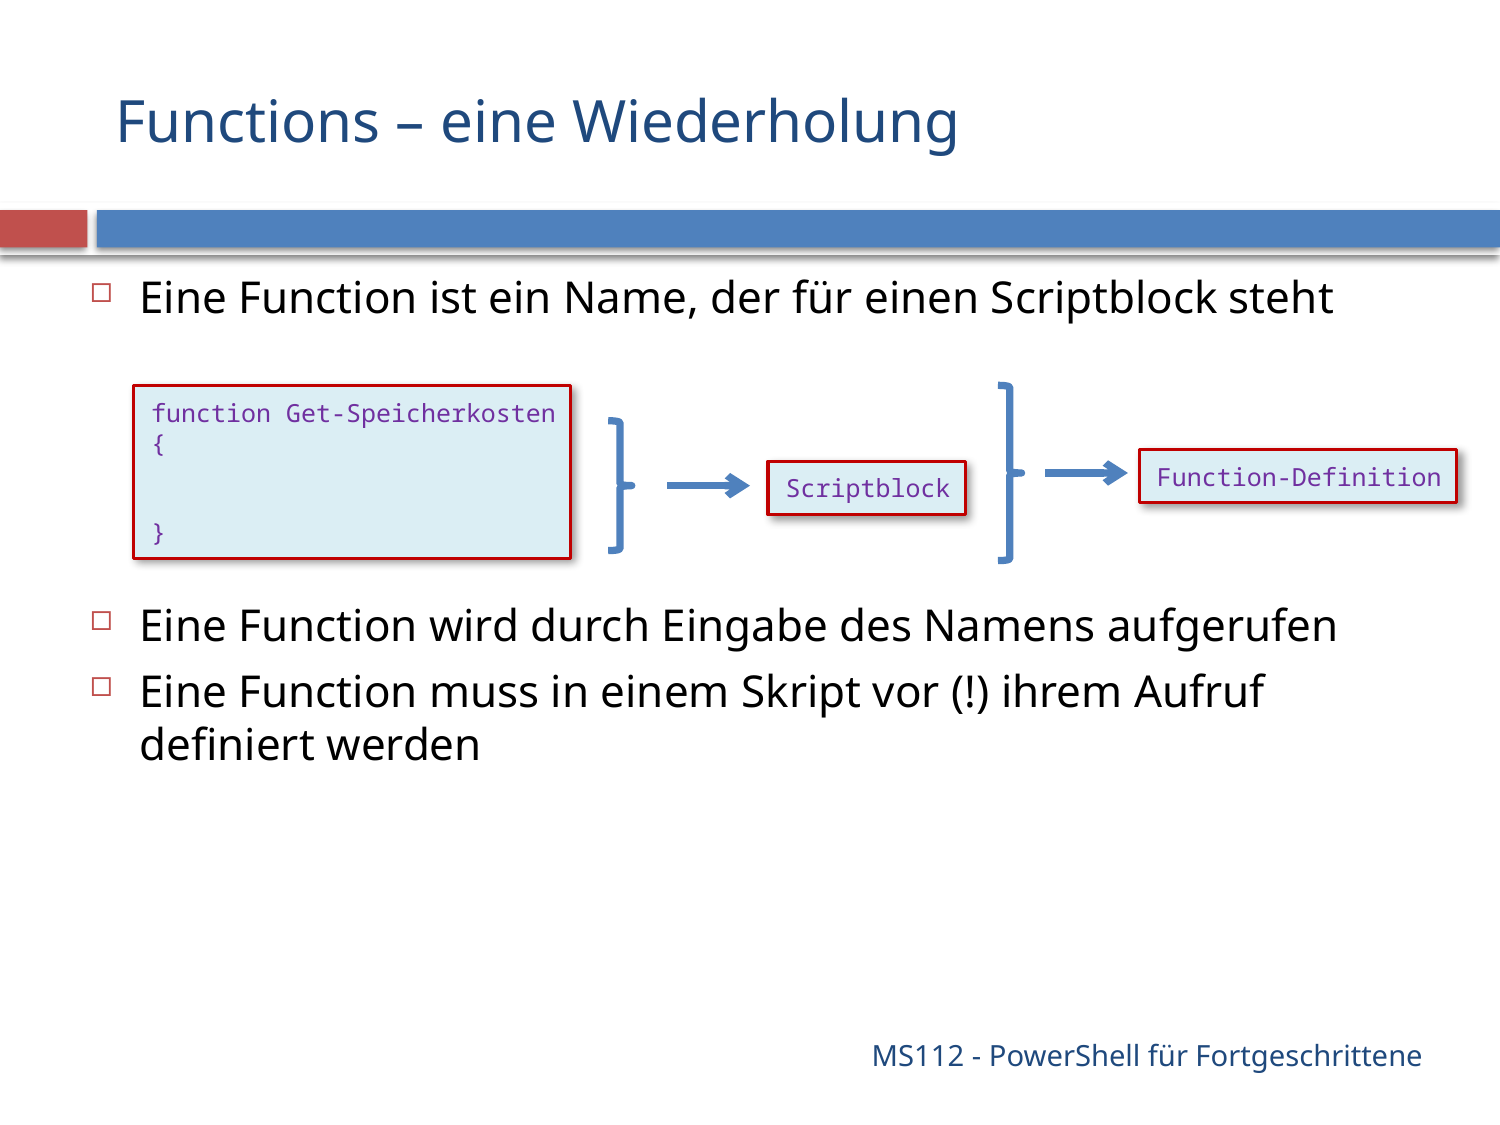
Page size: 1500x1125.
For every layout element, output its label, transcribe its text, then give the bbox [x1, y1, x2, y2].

text_box [997, 384, 1023, 562]
text_box Function-Definition [1139, 449, 1457, 503]
text_box function Get-Speicherkosten { } [133, 385, 571, 559]
title Functions – eine Wiederholung [100, 37, 1438, 200]
footer MS112 - PowerShell für Fortgeschrittene [99, 1024, 1438, 1085]
text_box [608, 419, 633, 552]
list Eine Function ist ein Name, der für einen Scriptblock steht Eine Function wird durch Eingabe des Namens aufgerufen Eine Function muss in einem Skript vor (!) ihrem Aufruf definiert werden [75, 262, 1425, 787]
text_box Scriptblock [768, 461, 966, 515]
